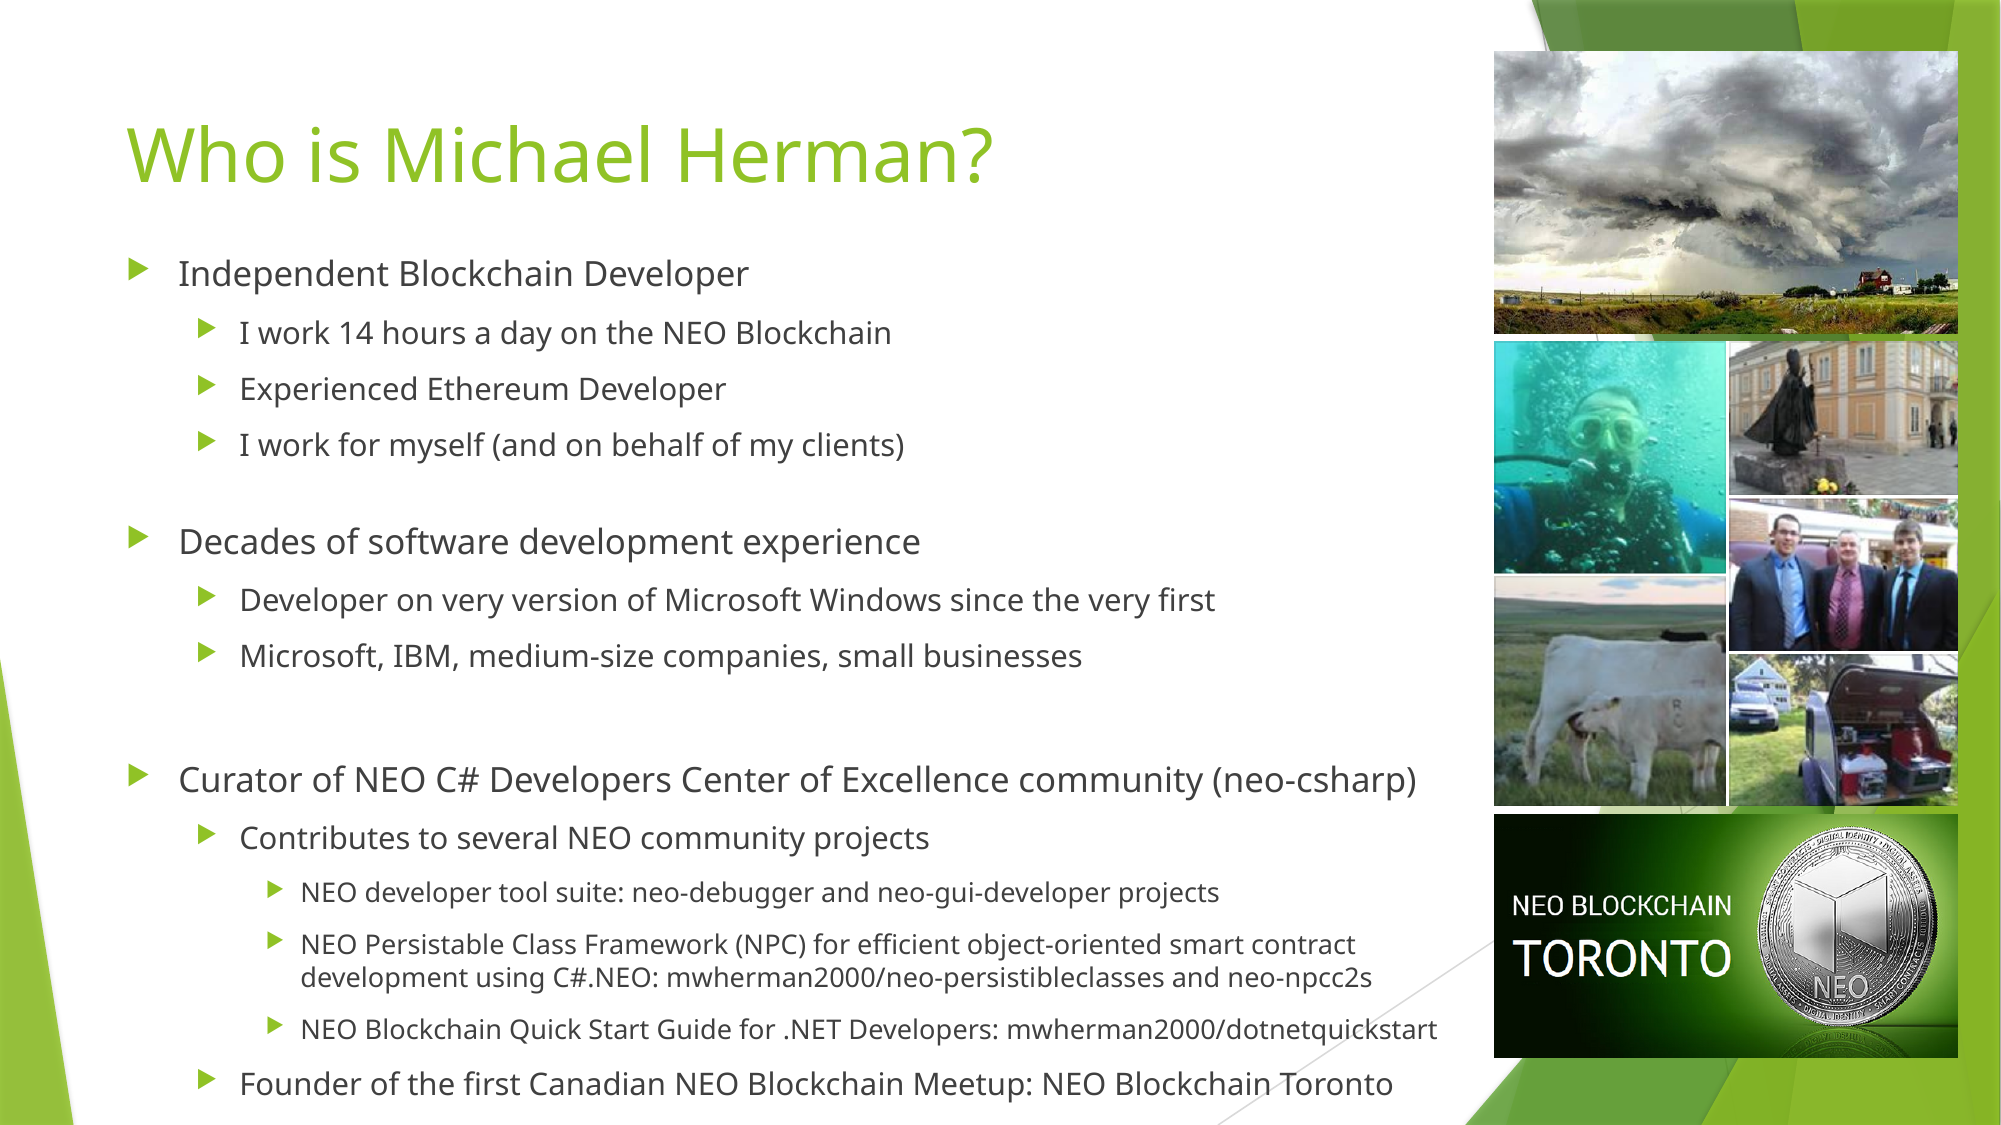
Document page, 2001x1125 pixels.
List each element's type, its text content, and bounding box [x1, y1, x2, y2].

picture [1493, 814, 1959, 1058]
title Who is Michael Herman? [111, 99, 1488, 244]
picture [1493, 50, 1959, 335]
picture [1493, 341, 1959, 807]
picture [1493, 489, 1504, 501]
list Independent Blockchain Developer I work 14 hours a day on the NEO Blockchain Experienced Ethereum Developer I work for myself (and on behalf of my clients) Decades of software development experience Developer on very version of Microsoft Windows since the very first Microsoft, IBM, medium-size companies, small businesses Curator of NEO C# Developers Center of Excellence community (neo-csharp) Contributes to several NEO community projects NEO developer tool suite: neo-debugger and neo-gui-developer projects NEO Persistable Class Framework (NPC) for efficient object-oriented smart contract development using C#.NEO: mwherman2000/neo-persistibleclasses and neo-npcc2s NEO Blockchain Quick Start Guide for .NET Developers: mwherman2000/dotnetquickstart Founder of the first Canadian NEO Blockchain Meetup: NEO Blockchain Toronto [111, 244, 1508, 1125]
